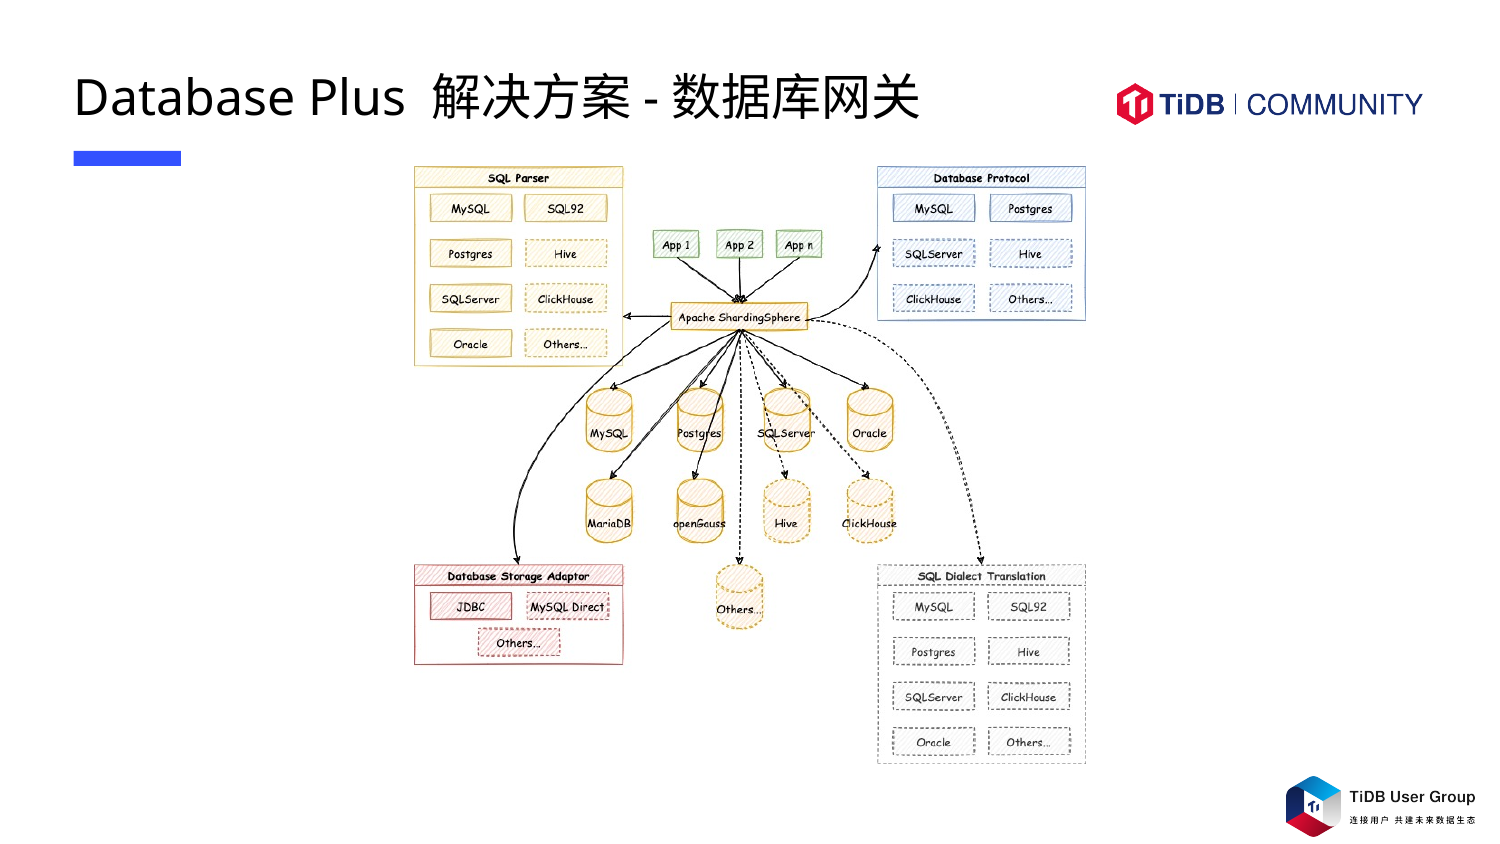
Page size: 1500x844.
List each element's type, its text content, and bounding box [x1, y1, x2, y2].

picture [414, 165, 1086, 764]
text_box [73, 150, 181, 166]
picture [1286, 776, 1475, 837]
picture [1116, 83, 1423, 125]
text_box Database Plus 解决方案-数据库网关 [59, 50, 1046, 140]
